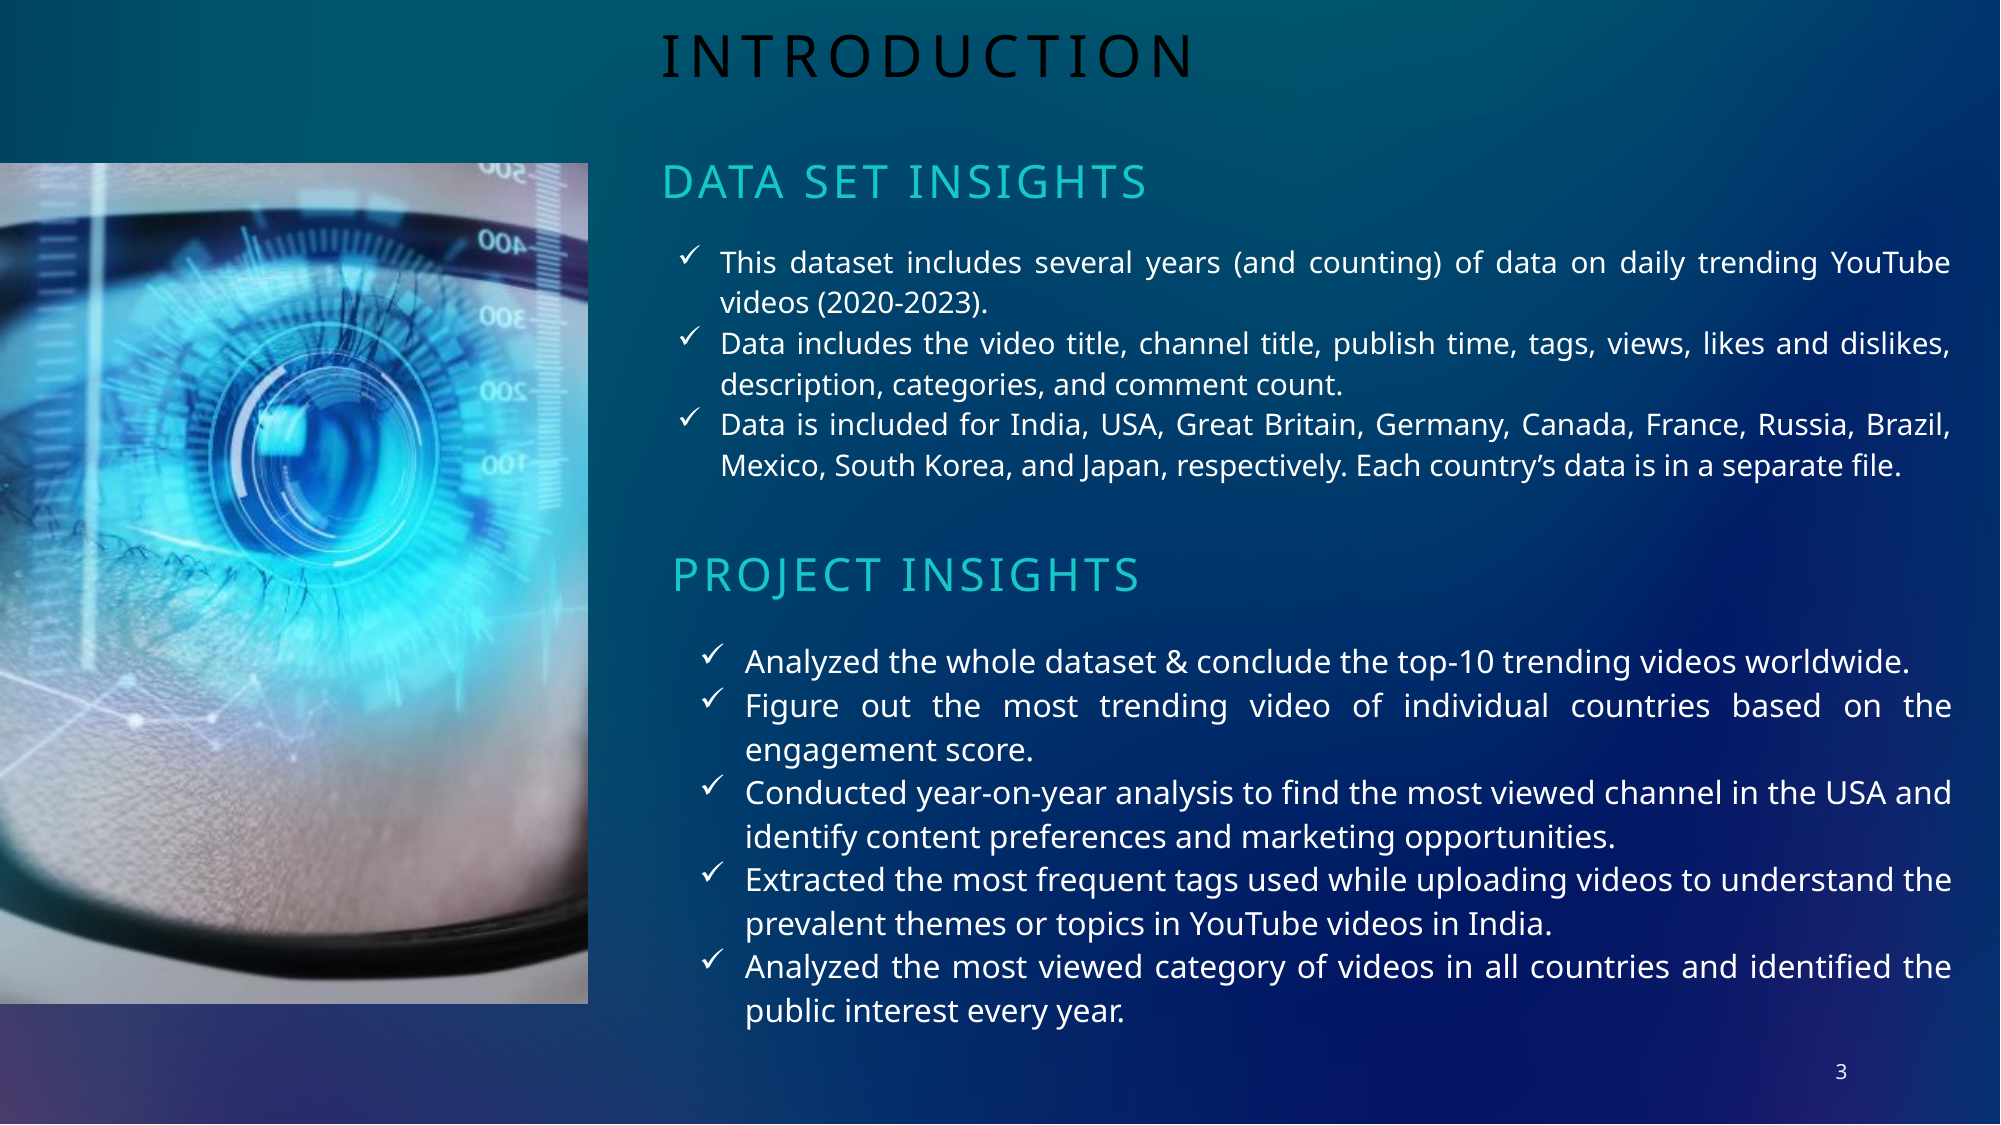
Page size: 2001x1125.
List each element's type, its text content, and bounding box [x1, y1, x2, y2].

list PROJECT INSIGHTS [656, 544, 1244, 623]
list Analyzed the whole dataset & conclude the top-10 trending videos worldwide. Figure out the most trending video of individual countries based on the engagement score. Conducted year-on-year analysis to find the most viewed channel in the USA and identify content preferences and marketing opportunities. Extracted the most frequent tags used while uploading videos to understand the prevalent themes or topics in YouTube videos in India. Analyzed the most viewed category of videos in all countries and identified the public interest every year. [684, 629, 1969, 1043]
slide_number 3 [1412, 1042, 1863, 1103]
picture [0, 0, 2000, 1125]
list DATA SET INSIGHTS [646, 151, 1274, 284]
list This dataset includes several years (and counting) of data on daily trending YouTube videos (2020-2023). Data includes the video title, channel title, publish time, tags, views, likes and dislikes, description, categories, and comment count. Data is included for India, USA, Great Britain, Germany, Canada, France, Russia, Brazil, Mexico, South Korea, and Japan, respectively. Each country’s data is in a separate file. [662, 230, 1969, 521]
title INTRODUCTION [646, 12, 1842, 122]
